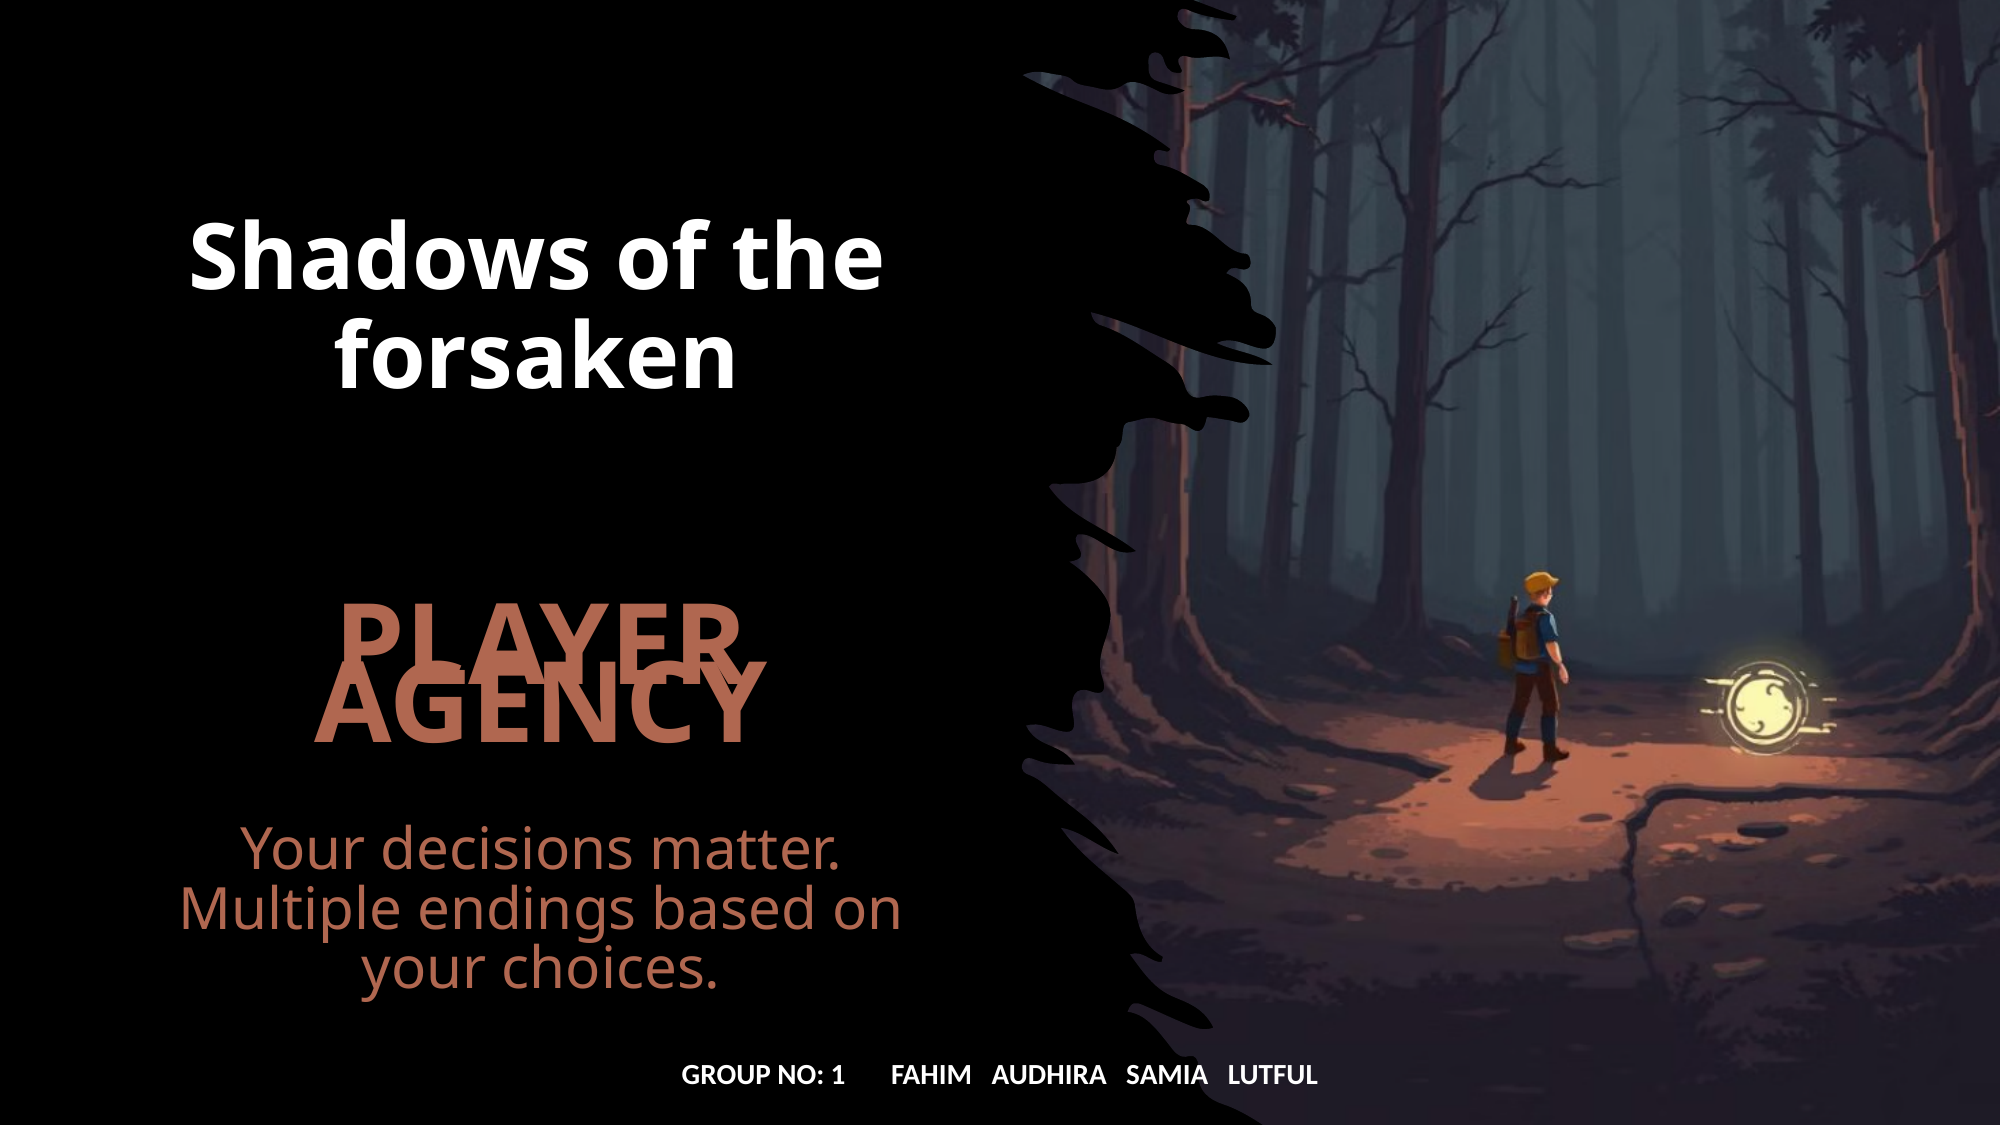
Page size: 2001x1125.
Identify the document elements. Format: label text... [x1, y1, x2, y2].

text_box [130, 625, 1021, 889]
text_box PLAYER AGENCY Your decisions matter. Multiple endings based on your choices. [117, 642, 966, 1008]
footer GROUP NO: 1 FAHIM AUDHIRA SAMIA LUTFUL [662, 1042, 1021, 1103]
text_box [0, 0, 1021, 1125]
picture [1021, 0, 2000, 1125]
text_box Shadows of the forsaken [60, 139, 1014, 416]
